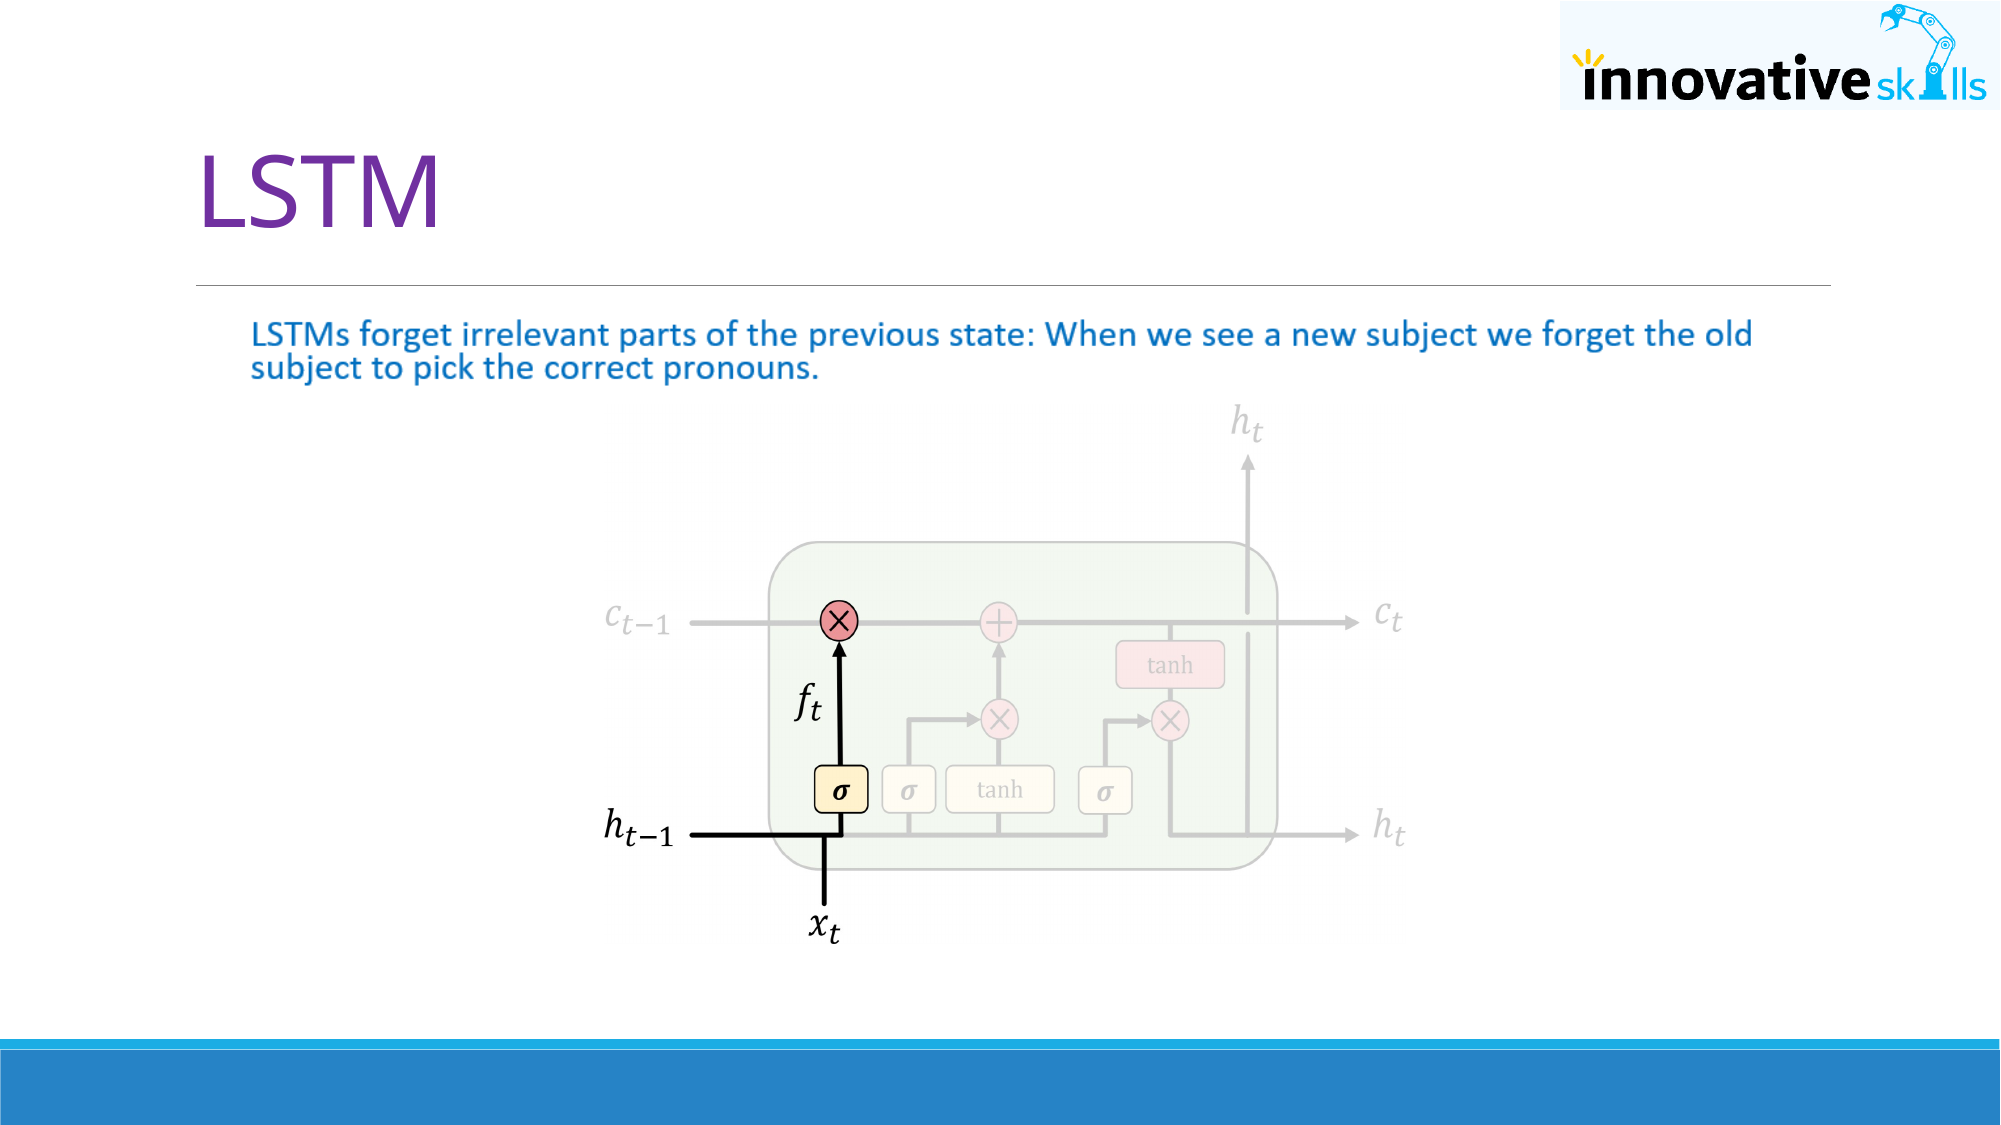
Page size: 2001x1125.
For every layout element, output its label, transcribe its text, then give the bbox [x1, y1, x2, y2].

picture [1559, 0, 2000, 111]
title LSTM [180, 47, 1830, 255]
picture [246, 308, 1764, 391]
picture [603, 404, 1407, 945]
